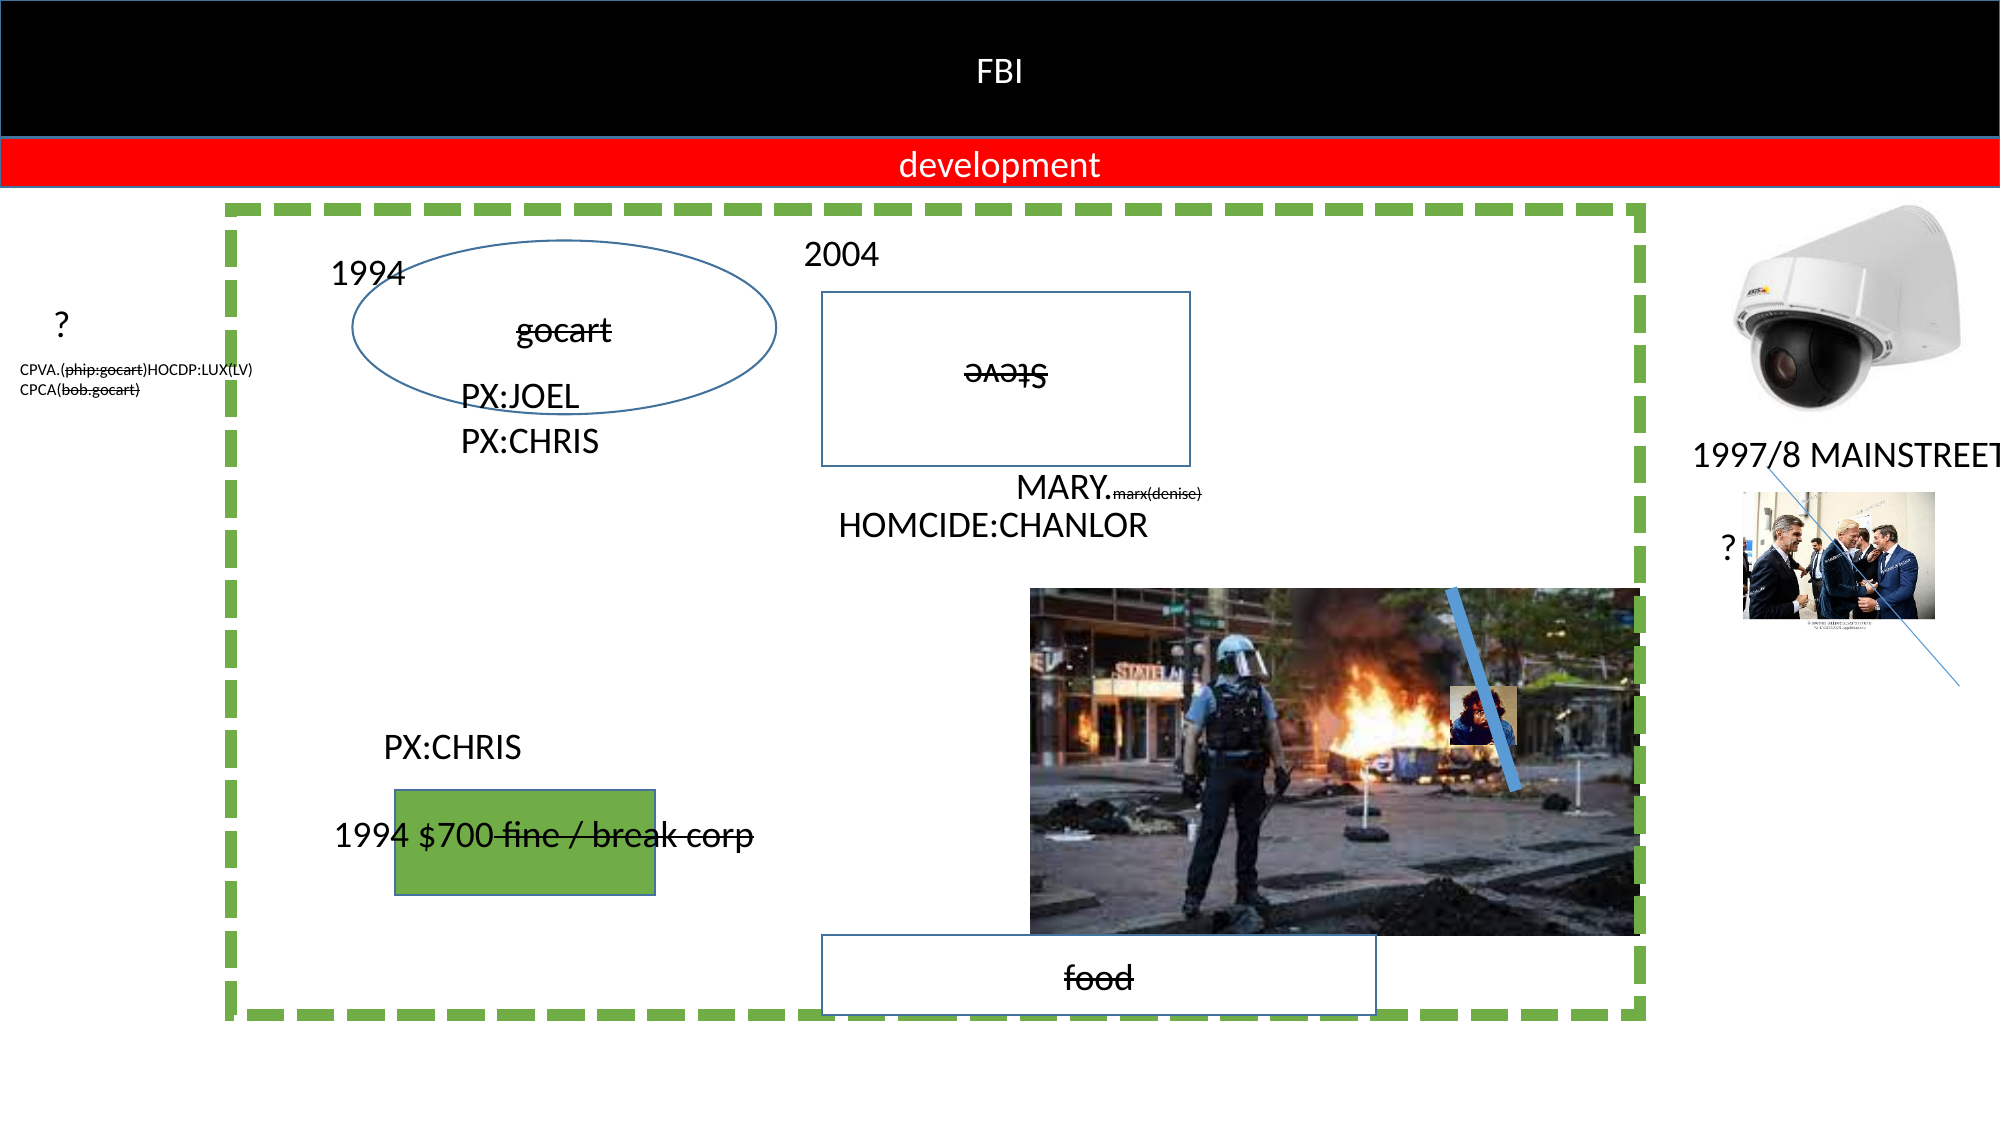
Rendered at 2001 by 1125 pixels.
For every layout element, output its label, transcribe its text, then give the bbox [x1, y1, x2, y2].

text_box MARY.marx(denise) [1001, 454, 1217, 515]
picture [1722, 190, 1978, 447]
text_box development [0, 136, 2000, 188]
text_box [394, 789, 656, 802]
text_box HOMCIDE:CHANLOR [823, 492, 1164, 553]
text_box 1994 $700 fine / break corp [318, 802, 770, 908]
text_box Steve [821, 291, 1191, 467]
text_box 1994 [314, 240, 421, 301]
picture [1030, 588, 1640, 936]
picture [1743, 492, 1766, 631]
text_box o [230, 208, 1641, 1016]
text_box PX:CHRIS [368, 715, 537, 775]
text_box FBI [0, 0, 2000, 136]
text_box PX:JOEL PX:CHRIS [446, 363, 615, 469]
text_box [1766, 466, 1960, 687]
text_box ? [38, 292, 86, 352]
text_box food [821, 934, 1377, 1016]
text_box ? [1704, 515, 1743, 575]
text_box CPVA.(phip:gocart)HOCDP:LUX(LV) CPCA(bob.gocart) [5, 351, 269, 407]
text_box 1997/8 MAINSTREET [1676, 422, 2000, 483]
text_box gocart [351, 239, 778, 413]
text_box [1450, 588, 1517, 791]
text_box 2004 [788, 221, 895, 282]
